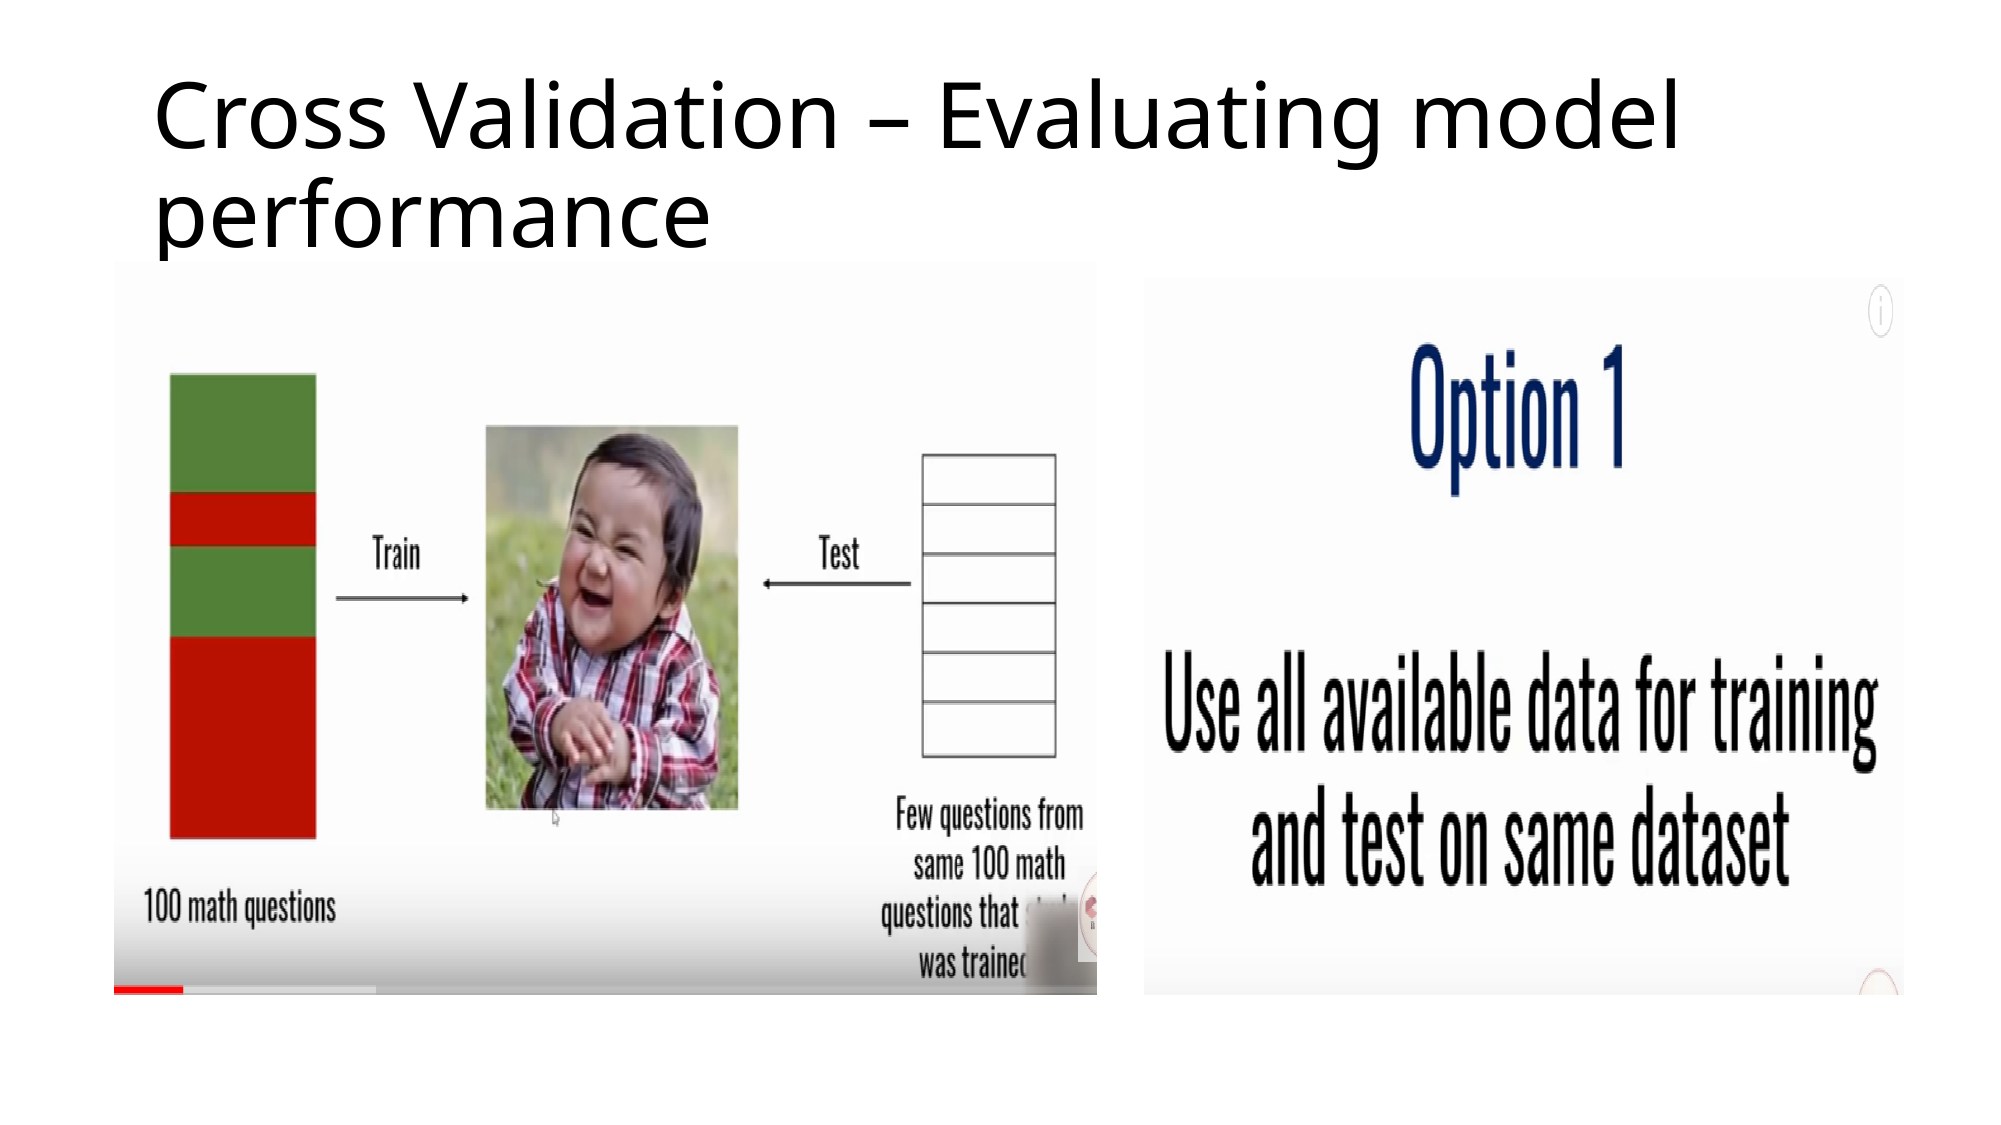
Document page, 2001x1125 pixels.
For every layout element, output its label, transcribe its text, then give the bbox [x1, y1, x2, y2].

title Cross Validation – Evaluating model performance [137, 59, 1863, 278]
picture [1144, 277, 1904, 995]
picture [114, 261, 1097, 995]
